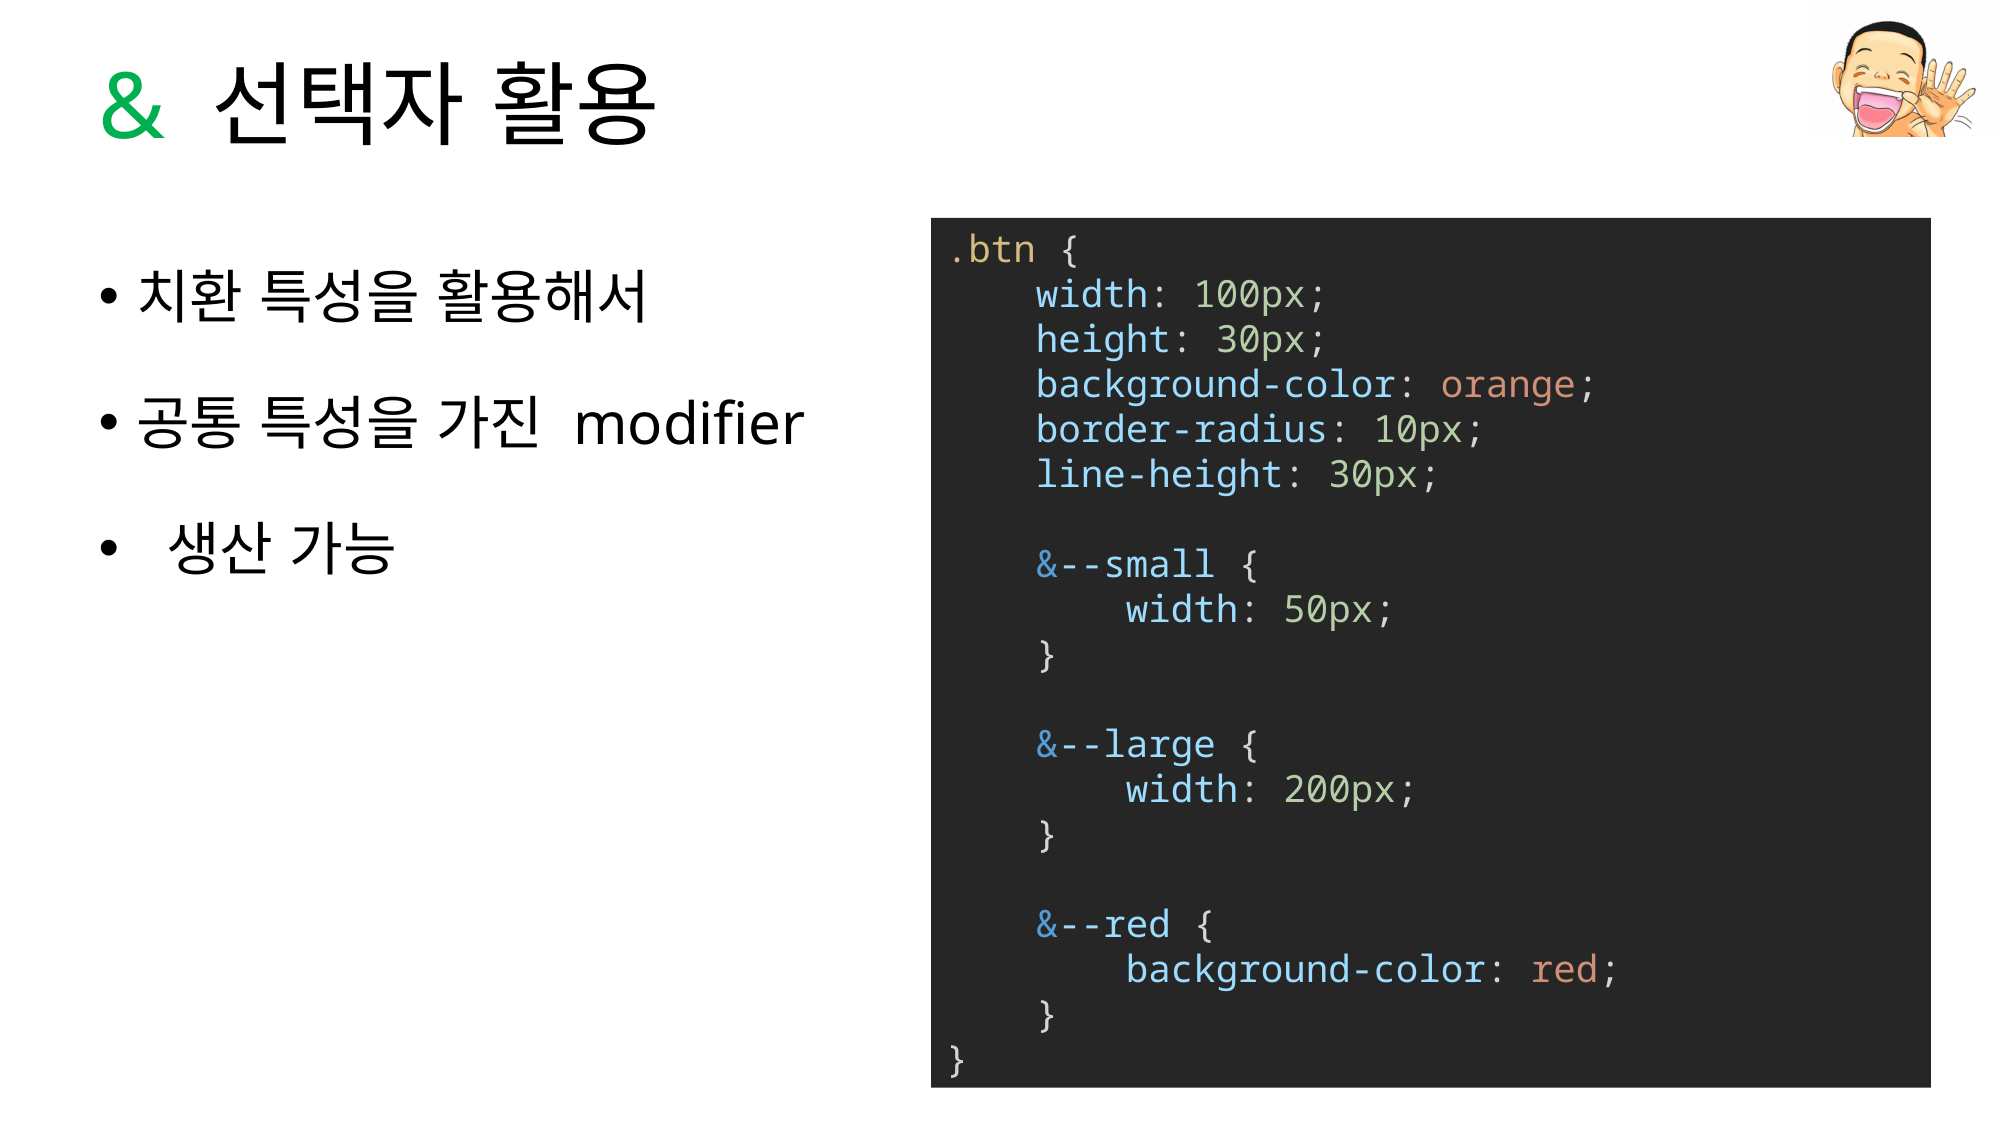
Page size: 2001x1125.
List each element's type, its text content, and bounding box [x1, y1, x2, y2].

title & 선택자 활용 [83, 0, 1931, 217]
text_box .btn { width: 100px; height: 30px; background-color: orange; border-radius: 10px; line-height: 30px; &--small { width: 50px; } &--large { width: 200px; } &--red { background-color: red; } } [931, 217, 1931, 1088]
picture [1931, 0, 2000, 137]
list 치환 특성을 활용해서 공통 특성을 가진 modifier 생산 가능 [83, 217, 1931, 1125]
